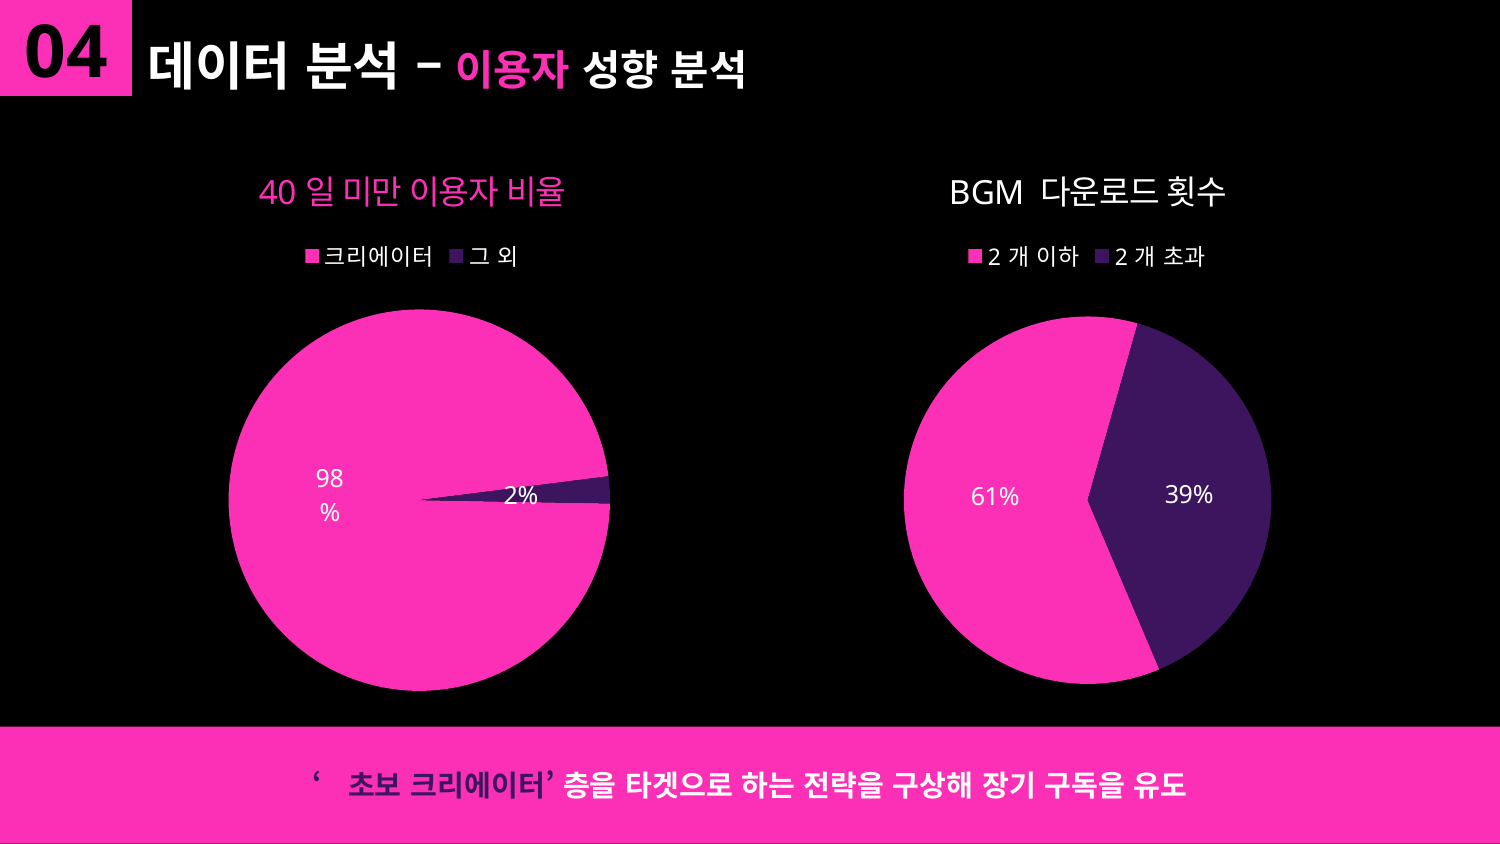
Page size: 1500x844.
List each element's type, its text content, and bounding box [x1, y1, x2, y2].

text_box 04 [0, 0, 132, 96]
title 데이터 분석 – 이용자 성향 분석 [132, 0, 880, 96]
chart [836, 139, 1339, 724]
text_box ‘초보 크리에이터’ 층을 타겟으로 하는 전략을 구상해 장기 구독을 유도 [0, 726, 1500, 844]
chart [161, 139, 664, 724]
